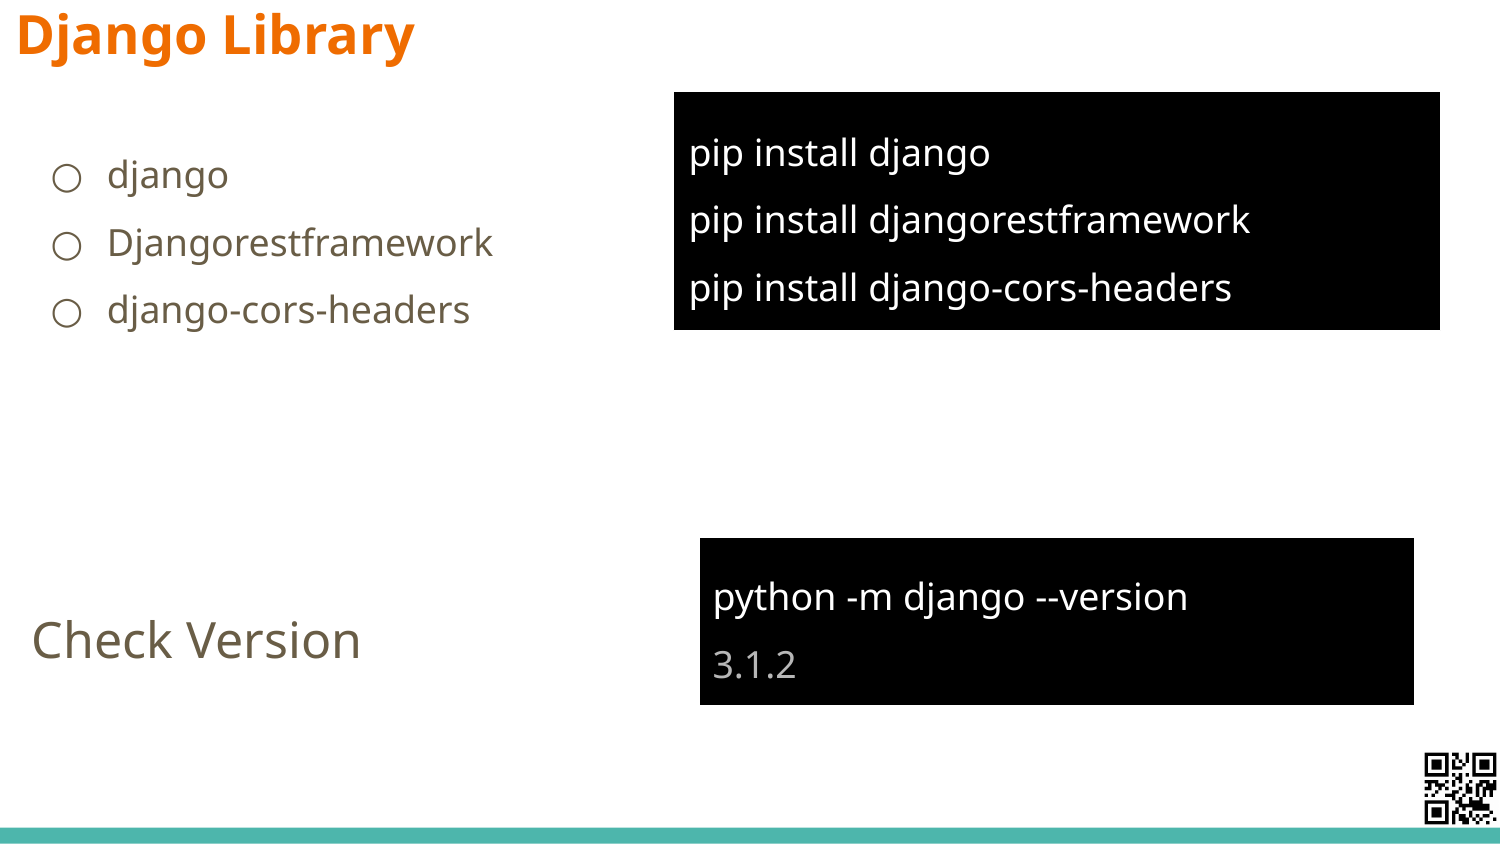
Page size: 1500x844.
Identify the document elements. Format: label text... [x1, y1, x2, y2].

list django Djangorestframework django-cors-headers Check Version [16, 114, 597, 701]
text_box pip install django pip install djangorestframework pip install django-cors-headers [673, 91, 1441, 331]
picture [1421, 750, 1500, 827]
title Django Library [0, 0, 1313, 67]
text_box python -m django --version 3.1.2 [697, 535, 1417, 708]
